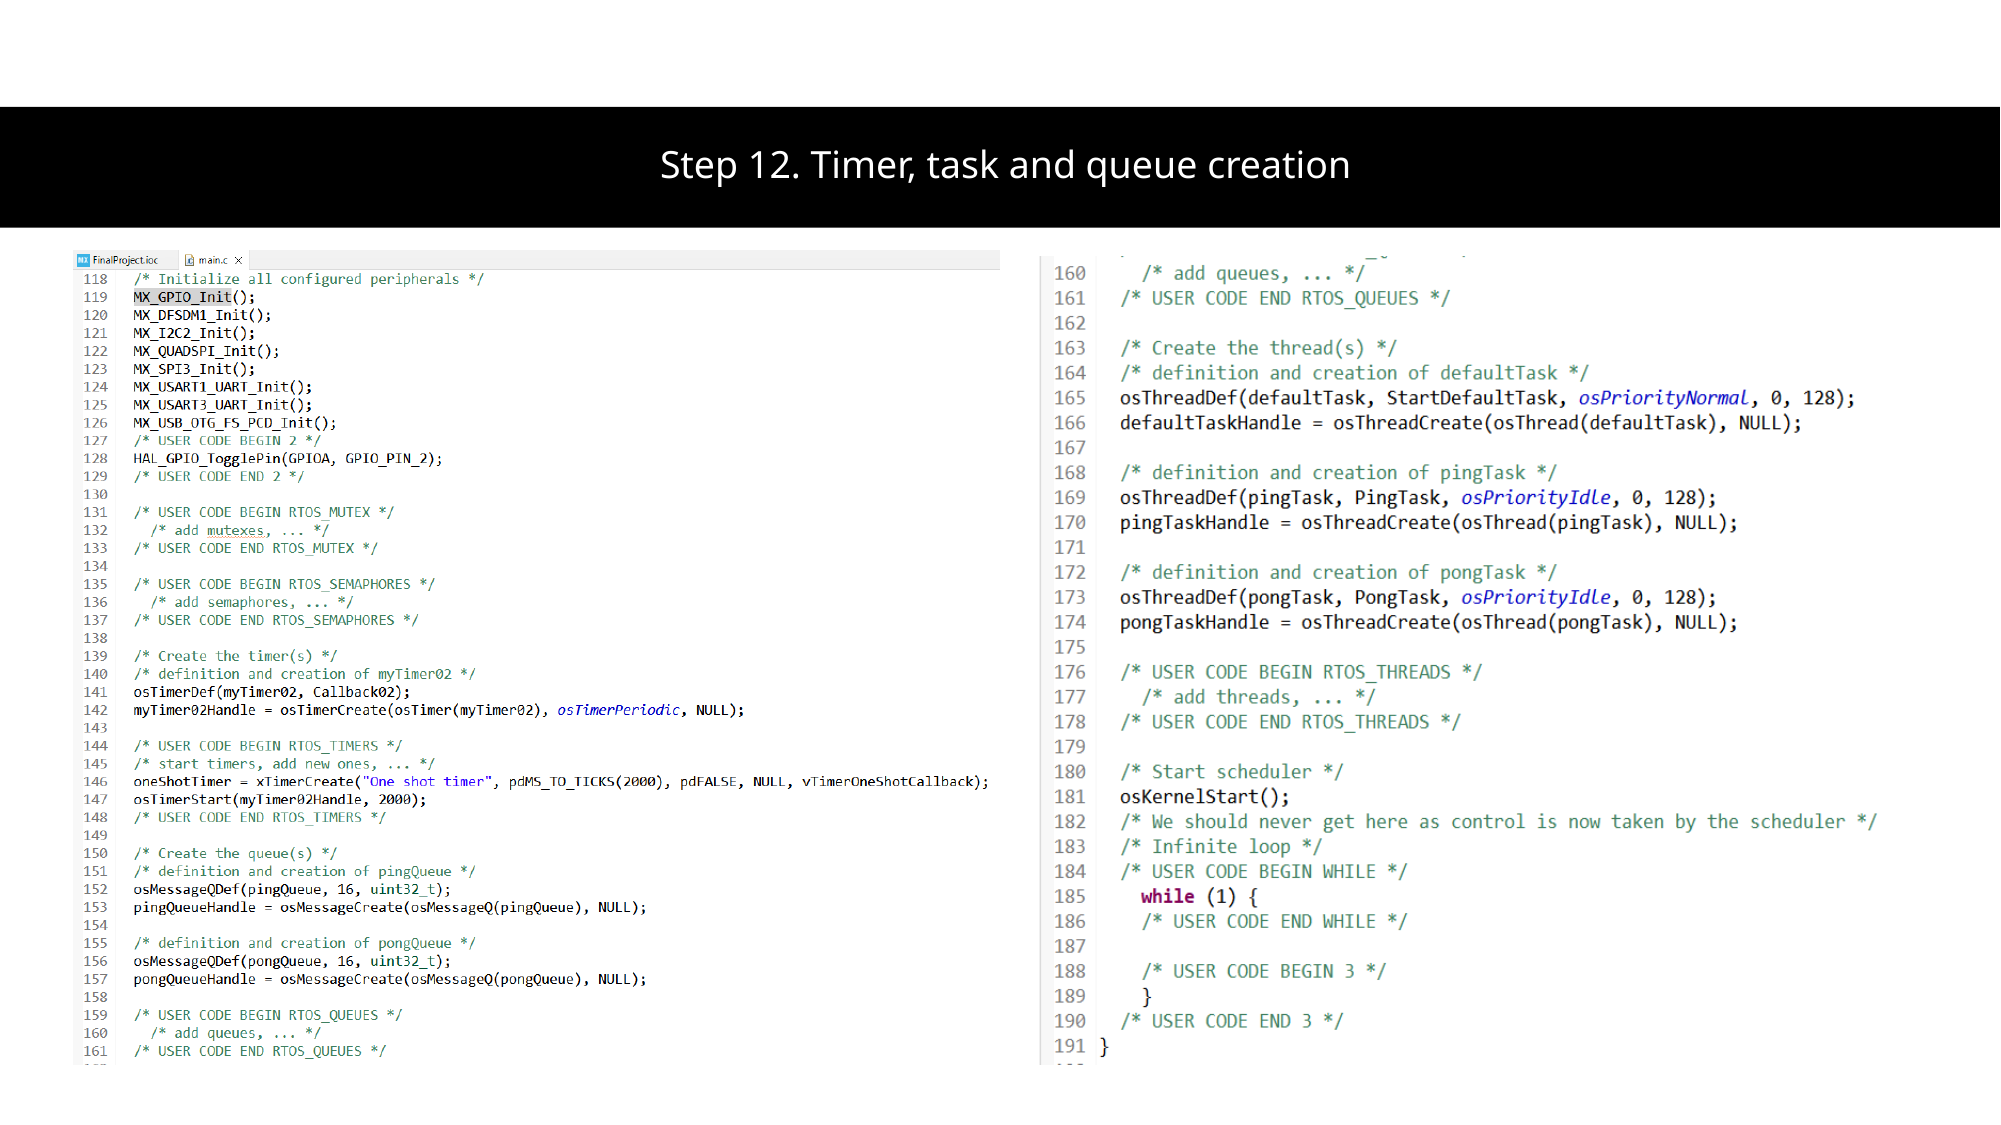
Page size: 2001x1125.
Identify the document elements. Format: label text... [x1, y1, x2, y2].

title Step 12. Timer, task and queue creation [91, 105, 1931, 228]
picture [73, 250, 1001, 1065]
picture [1039, 256, 1897, 1065]
text_box [0, 106, 2000, 229]
